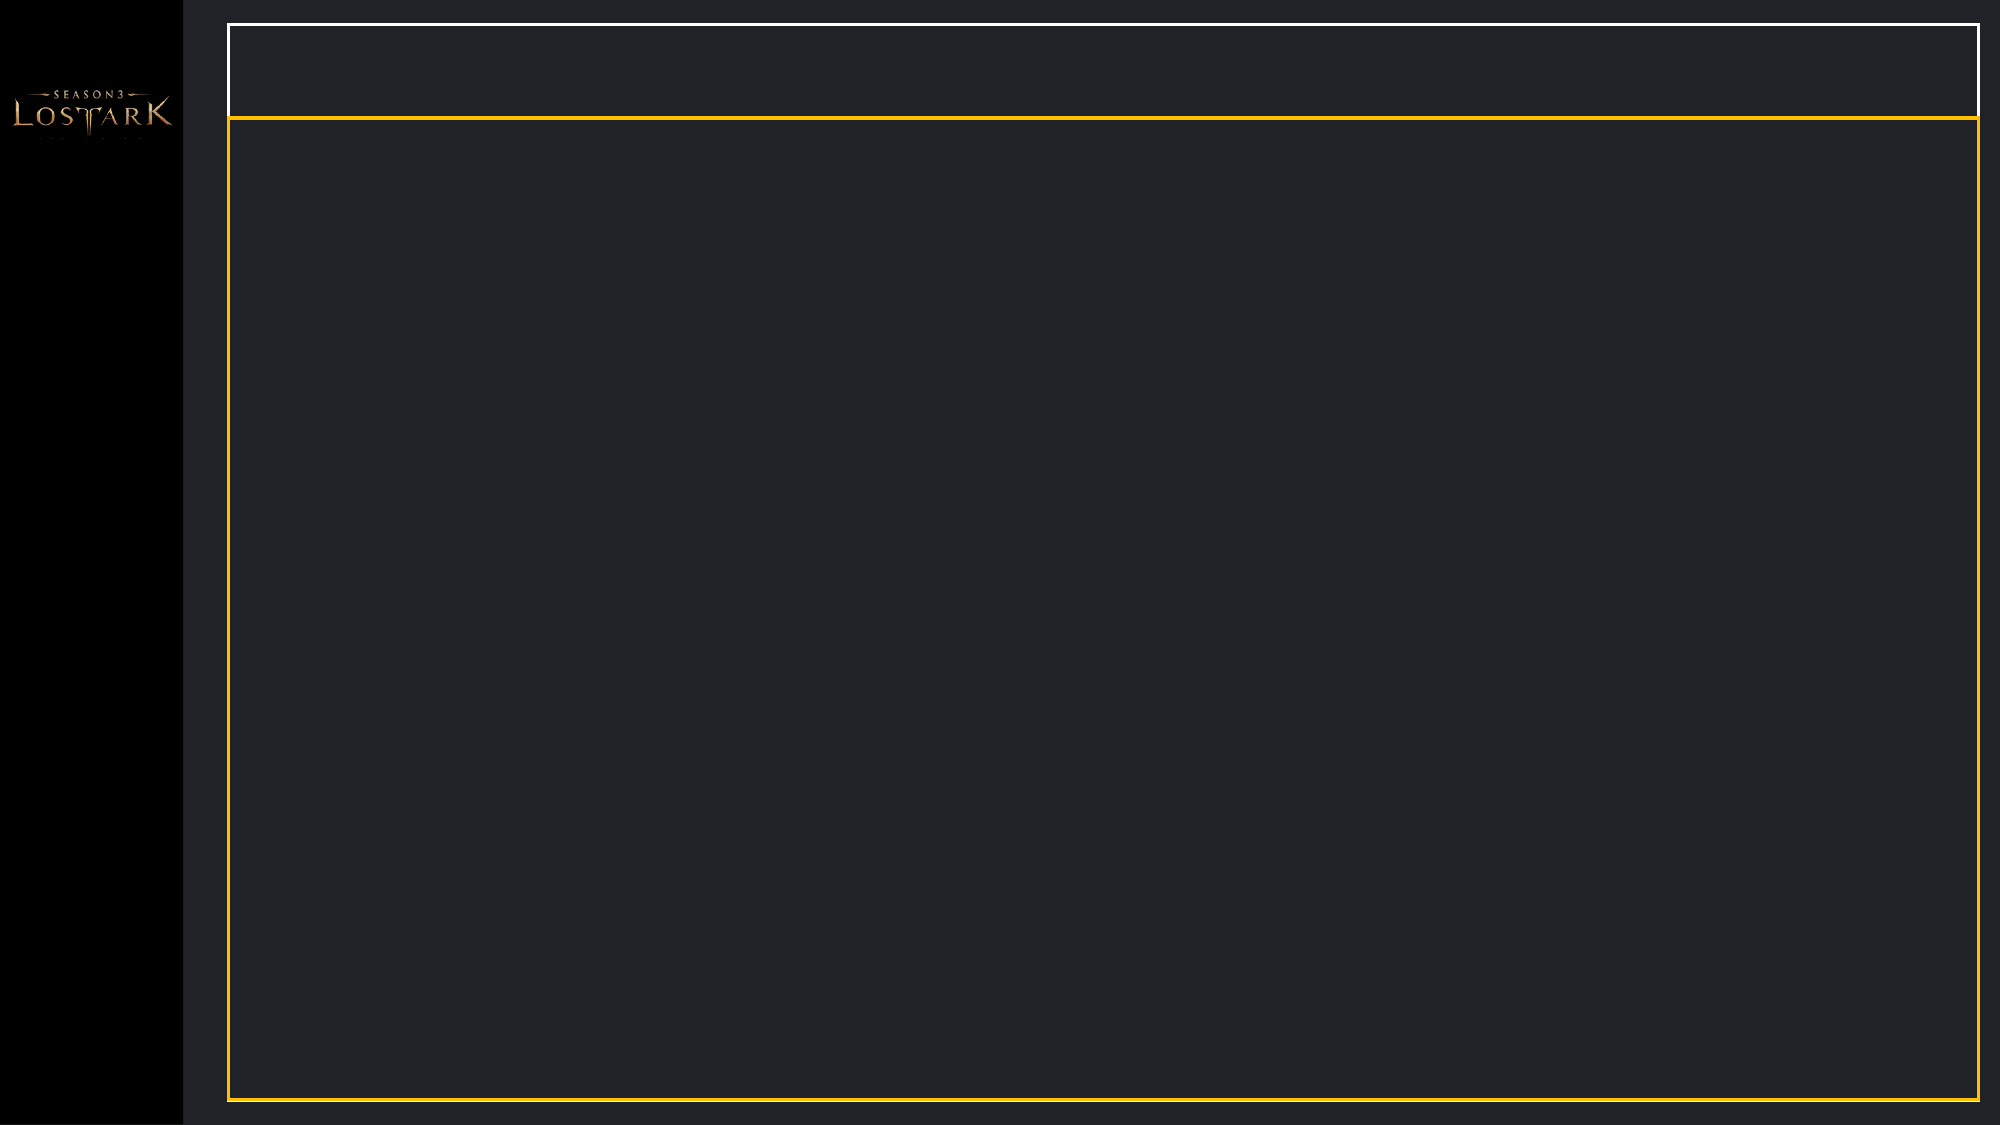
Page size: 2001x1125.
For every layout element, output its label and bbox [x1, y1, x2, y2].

text_box [227, 23, 1980, 116]
picture [9, 90, 174, 139]
text_box [227, 116, 1980, 1101]
